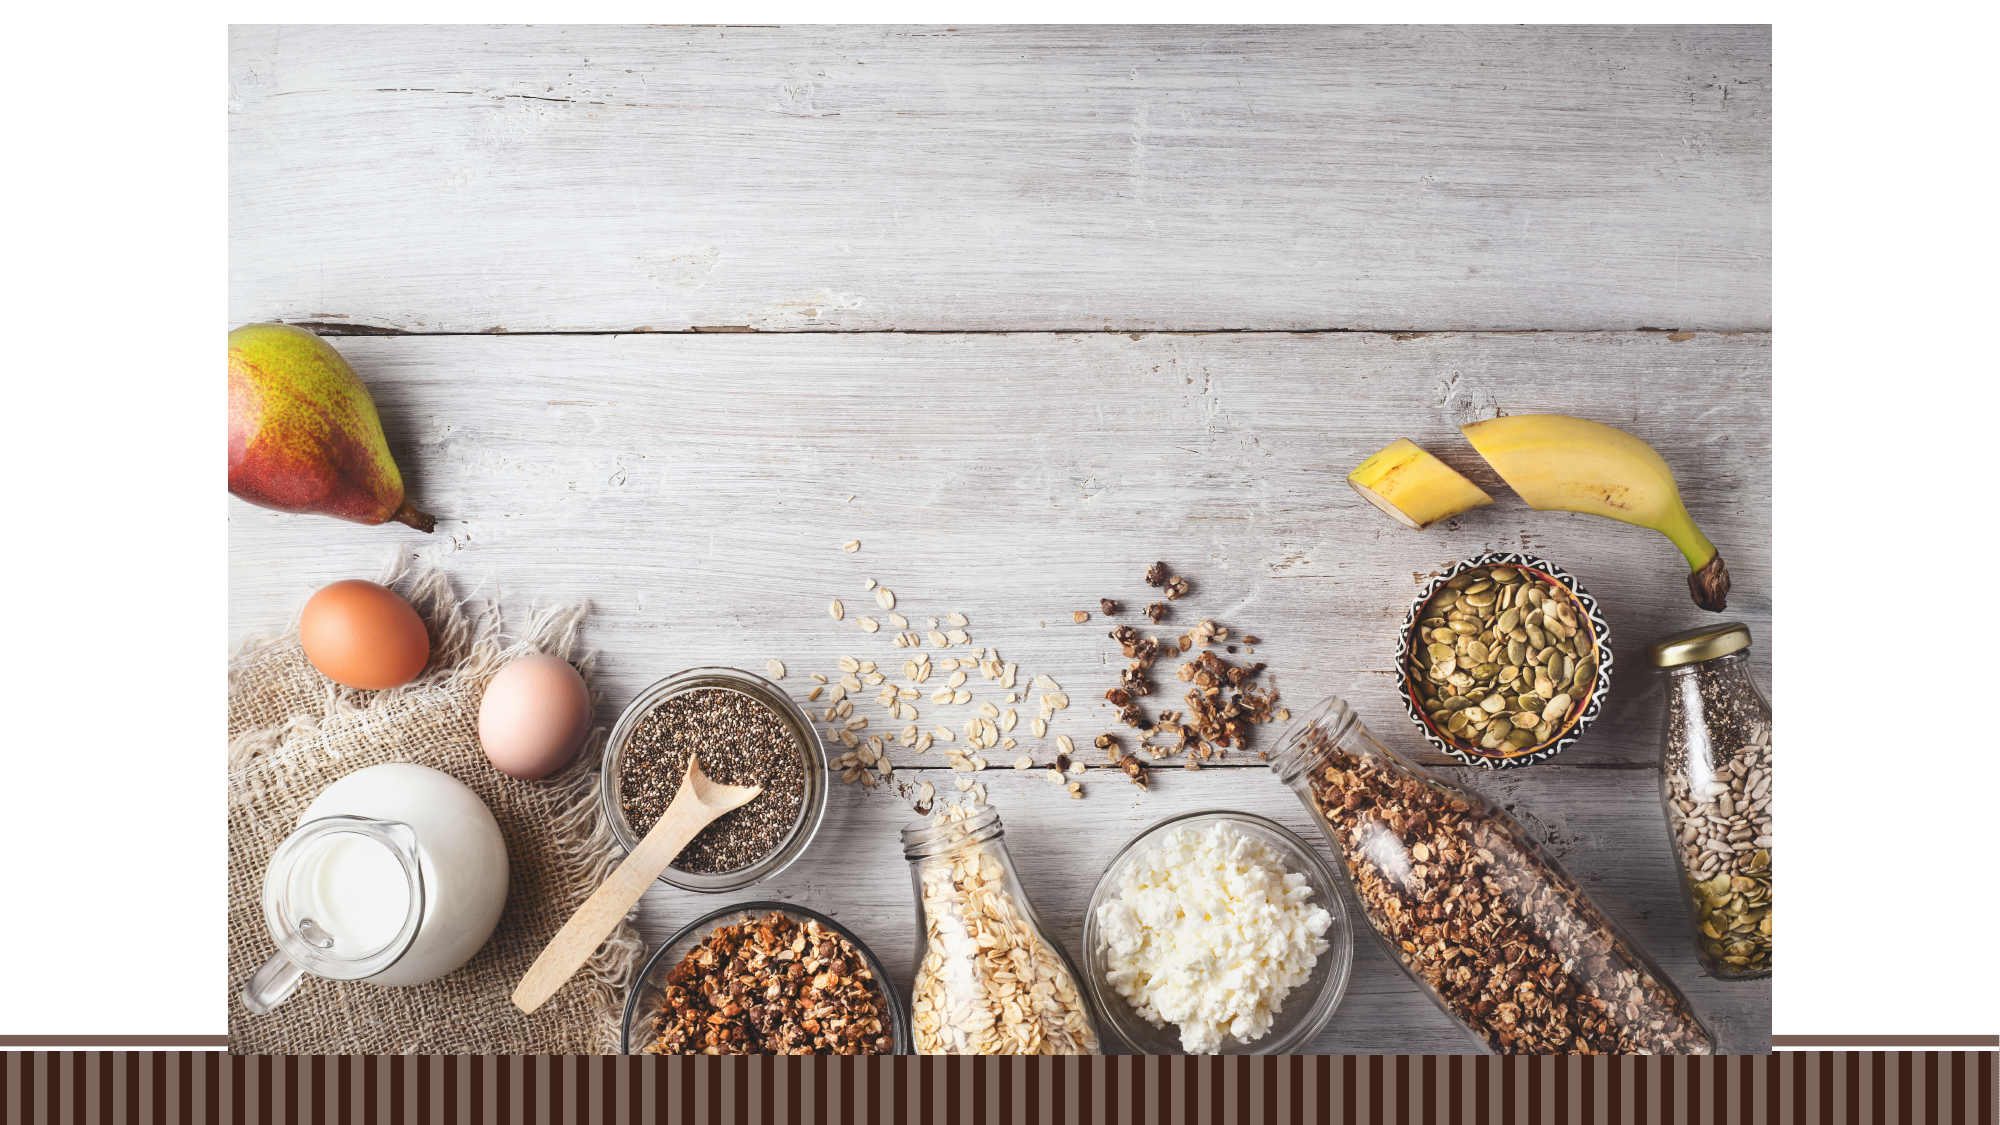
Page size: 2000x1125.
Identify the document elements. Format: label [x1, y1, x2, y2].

picture [228, 24, 1772, 1055]
